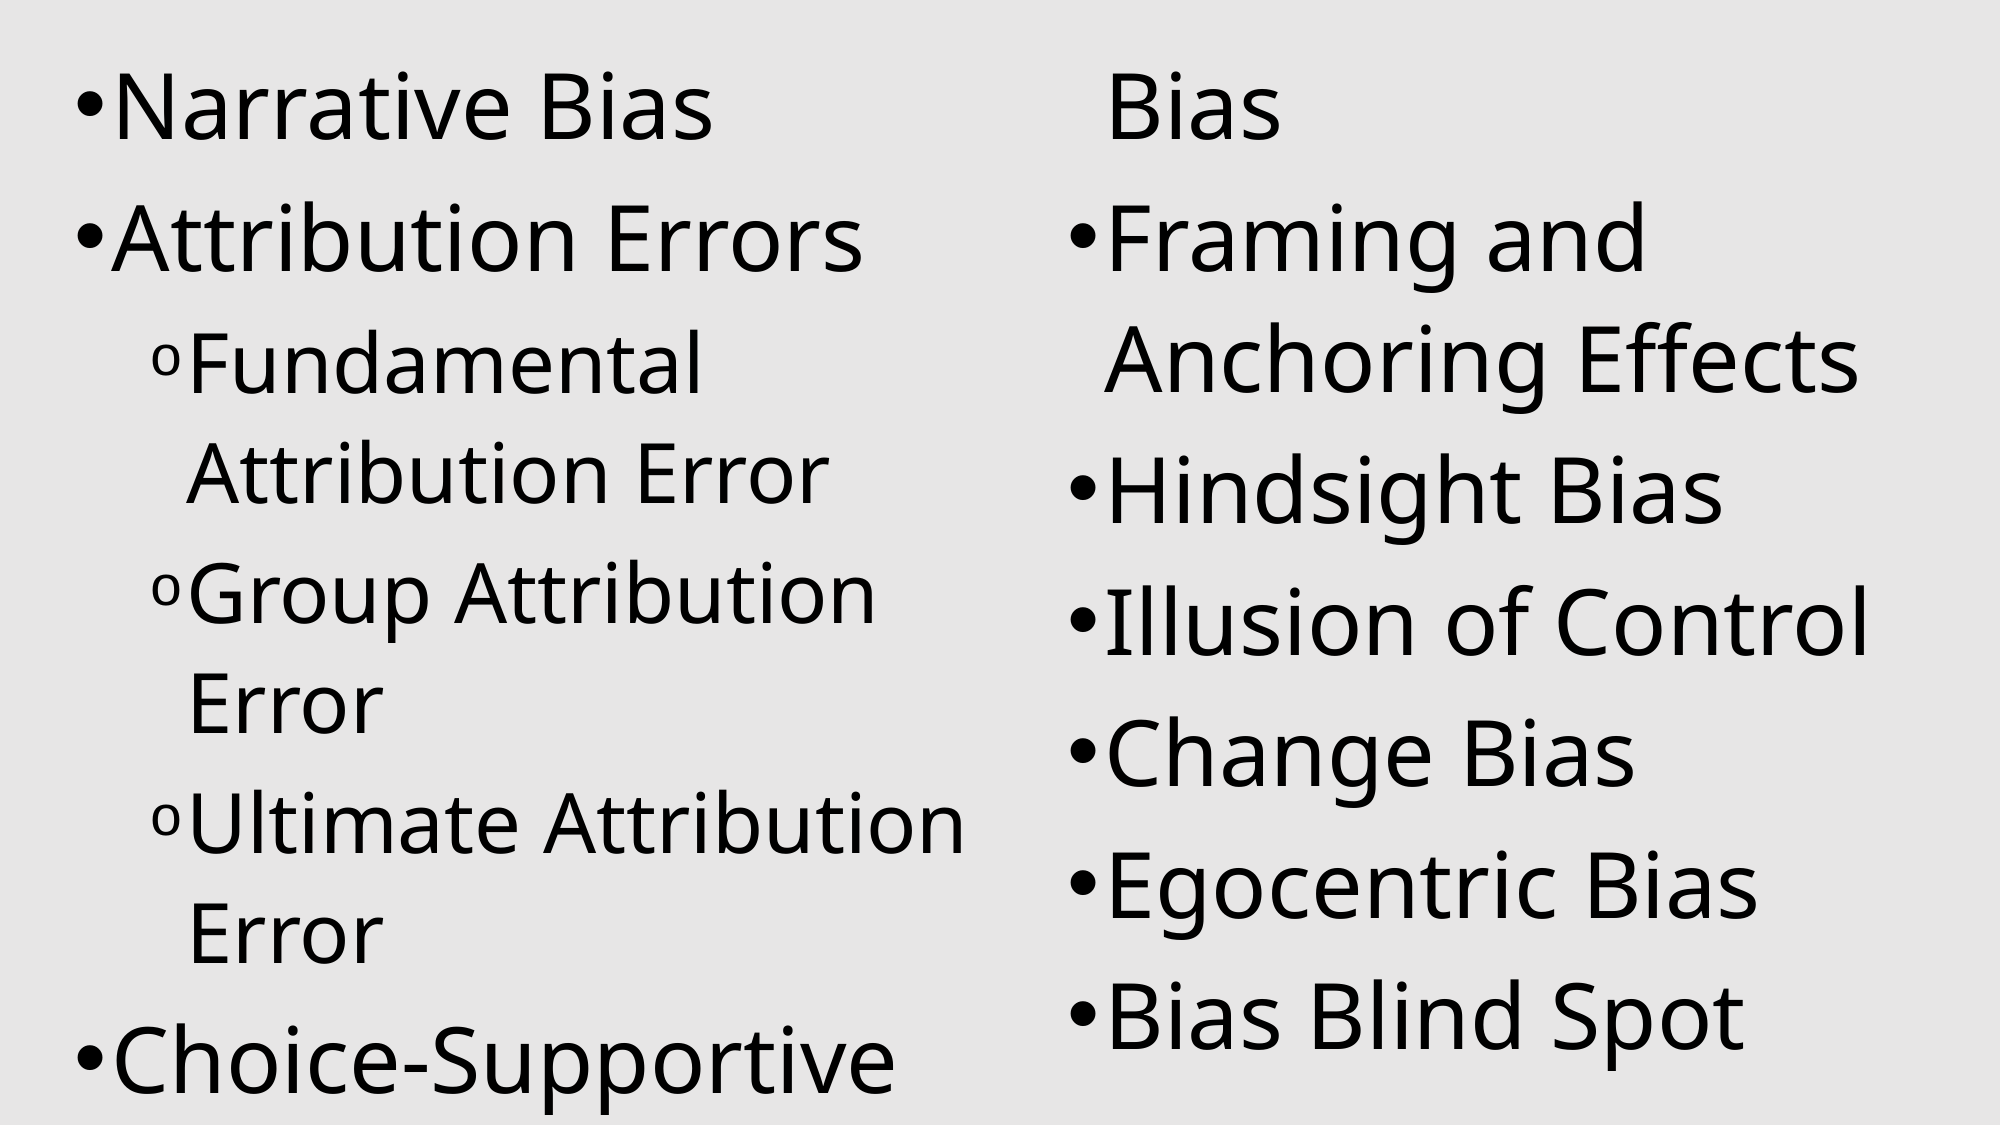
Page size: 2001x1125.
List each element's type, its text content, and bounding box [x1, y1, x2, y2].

list Narrative Bias Attribution Errors Fundamental Attribution Error Group Attribution Error Ultimate Attribution Error Choice-Supportive Bias Framing and Anchoring Effects Hindsight Bias Illusion of Control Change Bias Egocentric Bias Bias Blind Spot [0, 29, 2000, 1125]
